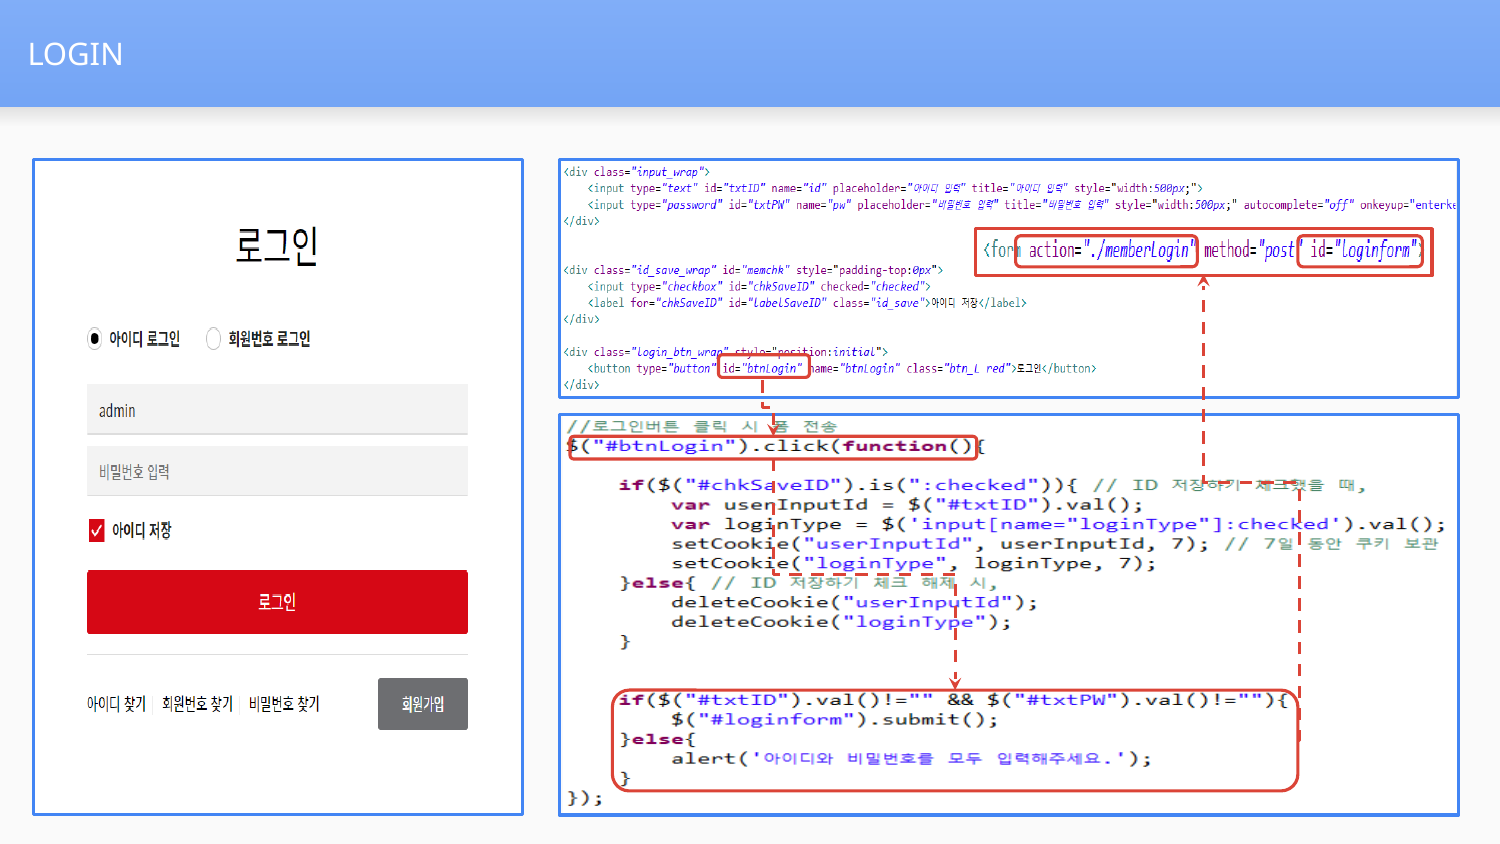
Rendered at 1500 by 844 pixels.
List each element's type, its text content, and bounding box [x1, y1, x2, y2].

picture [560, 160, 1458, 397]
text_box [739, 402, 797, 414]
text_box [748, 483, 981, 666]
picture [560, 415, 1458, 814]
list LOGIN [12, 13, 1388, 87]
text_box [1203, 284, 1299, 741]
picture [34, 160, 521, 814]
